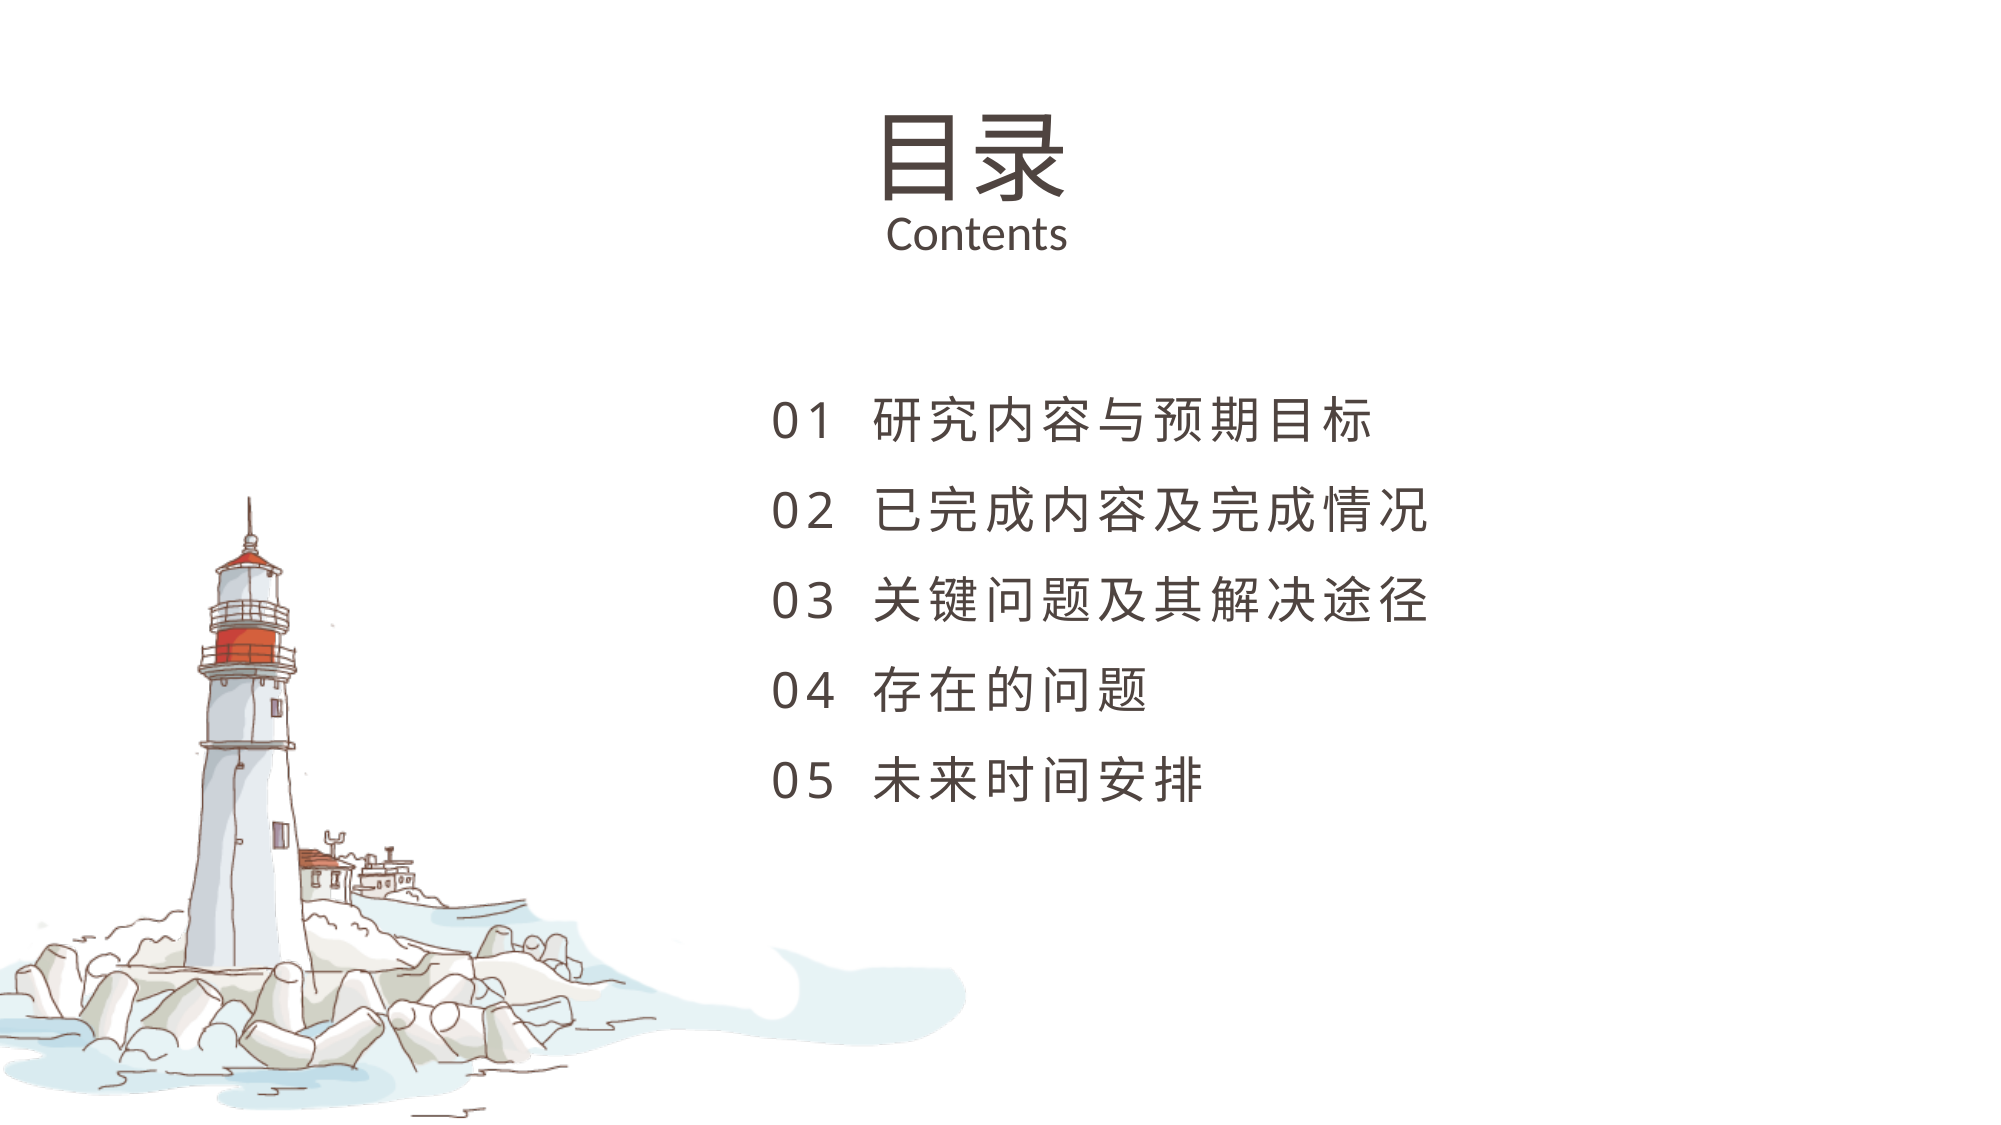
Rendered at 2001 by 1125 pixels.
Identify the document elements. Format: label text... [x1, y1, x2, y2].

text_box Contents [871, 193, 1093, 269]
picture [0, 457, 1018, 1125]
text_box 目录 [854, 85, 1146, 221]
text_box 01 研究内容与预期目标 02 已完成内容及完成情况 03 关键问题及其解决途径 04 存在的问题 05 未来时间安排 [757, 351, 1599, 997]
